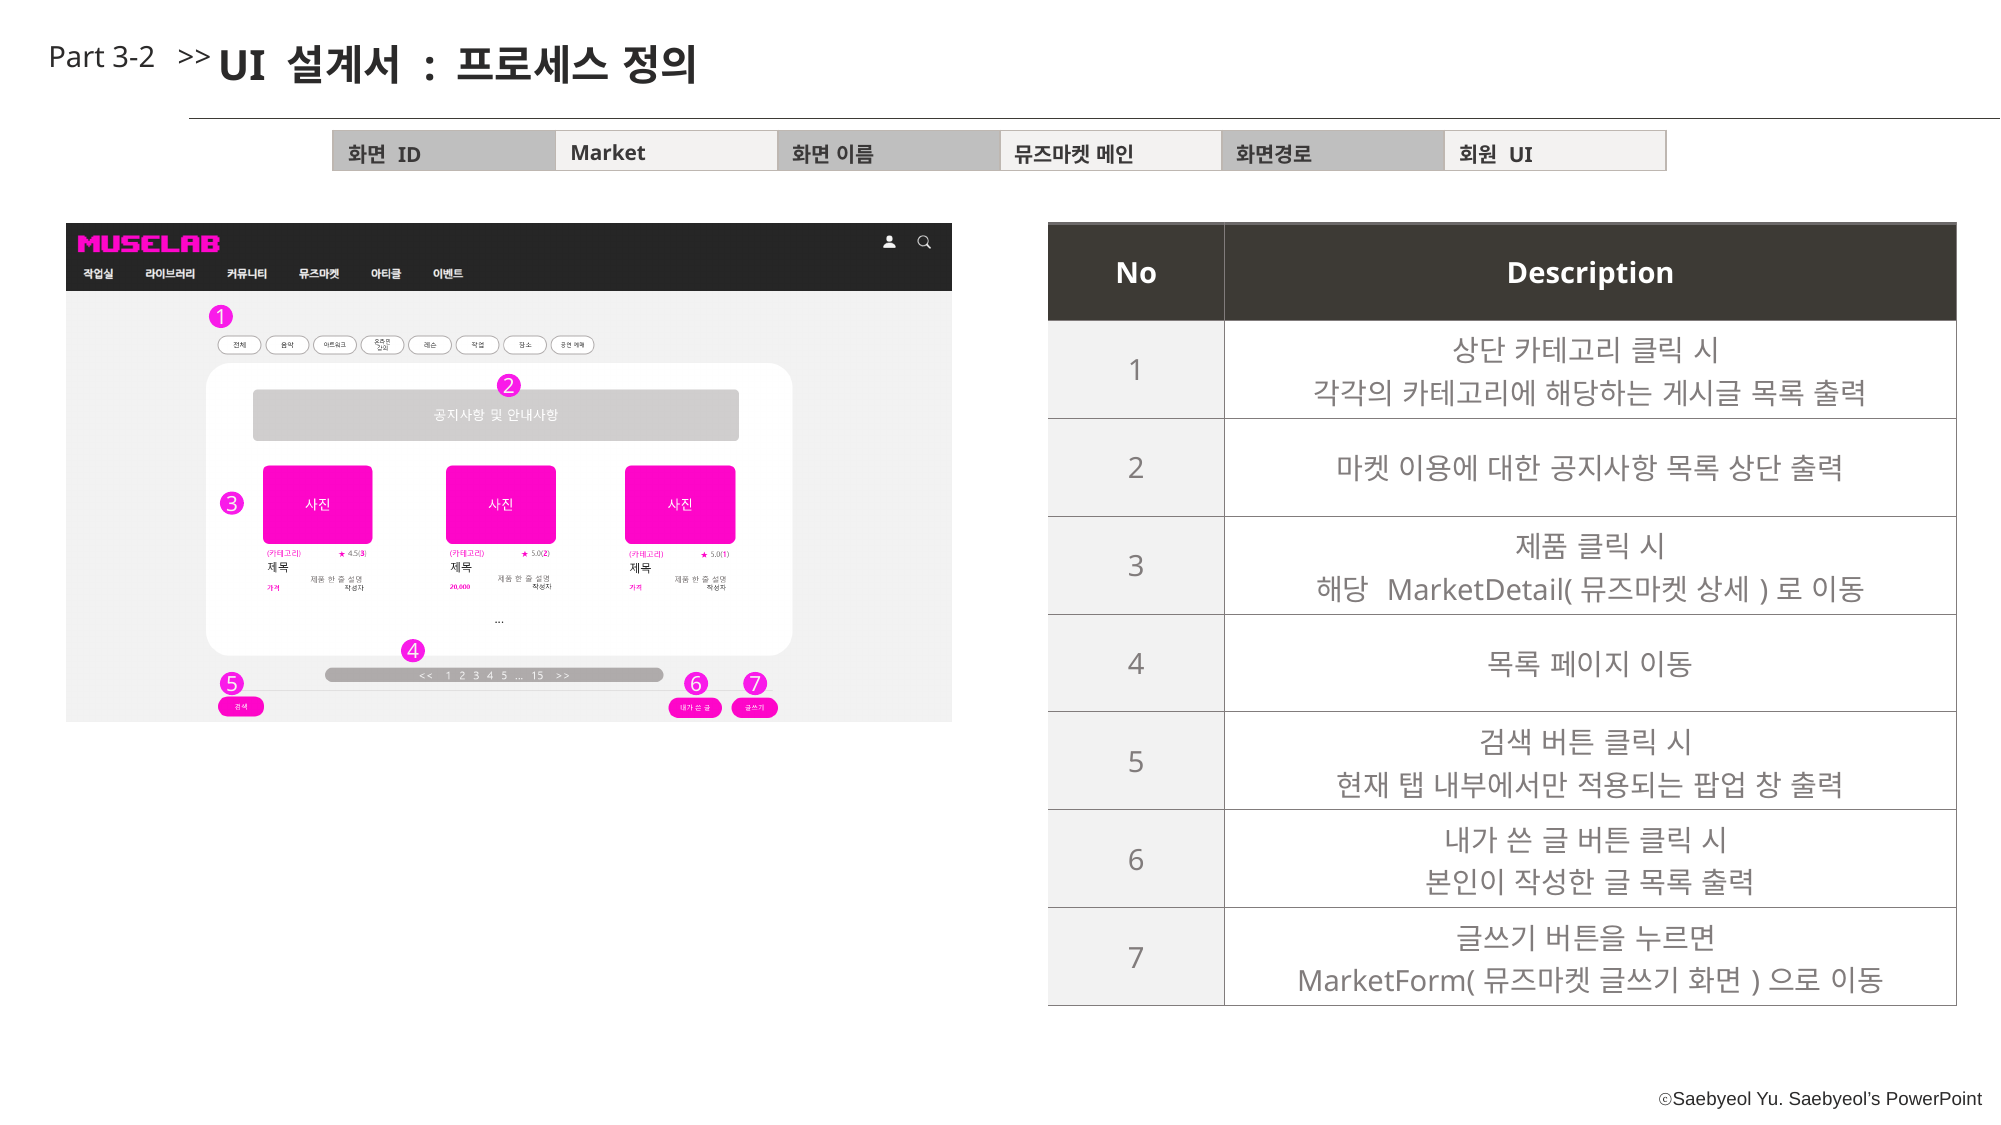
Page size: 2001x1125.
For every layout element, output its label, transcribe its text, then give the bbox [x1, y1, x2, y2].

table_header Market [556, 131, 777, 170]
text_box UI 설계서 : 프로세스 정의 [203, 31, 714, 97]
table_cell 7 [1048, 908, 1224, 1005]
table_header 회원 UI [1445, 131, 1665, 170]
table_header No [1048, 225, 1224, 320]
table_cell 2 [1048, 419, 1224, 516]
table_cell 5 [1048, 712, 1224, 809]
table_cell 1 [1048, 321, 1224, 418]
table_cell 4 [1048, 615, 1224, 711]
table_header 화면경로 [1223, 131, 1443, 170]
picture [65, 223, 952, 722]
table_cell 제품 클릭 시 해당 MarketDetail(뮤즈마켓 상세)로 이동 [1225, 517, 1956, 614]
table_header Description [1225, 225, 1956, 320]
table_cell 내가 쓴 글 버튼 클릭 시 본인이 작성한 글 목록 출력 [1225, 810, 1956, 907]
table_header 화면 이름 [779, 131, 999, 170]
table_cell 목록 페이지 이동 [1225, 615, 1956, 711]
table_header 화면 ID [334, 131, 555, 170]
table_cell 3 [1048, 517, 1224, 614]
table_cell 상단 카테고리 클릭 시 각각의 카테고리에 해당하는 게시글 목록 출력 [1225, 321, 1956, 418]
table_cell 글쓰기 버튼을 누르면 MarketForm(뮤즈마켓 글쓰기 화면)으로 이동 [1225, 908, 1956, 1005]
table_header 뮤즈마켓 메인 [1001, 131, 1221, 170]
table_cell 검색 버튼 클릭 시 현재 탭 내부에서만 적용되는 팝업 창 출력 [1225, 712, 1956, 809]
text_box Part 3-2 >> [33, 30, 227, 81]
table_cell 6 [1048, 810, 1224, 907]
table_cell 마켓 이용에 대한 공지사항 목록 상단 출력 [1225, 419, 1956, 516]
